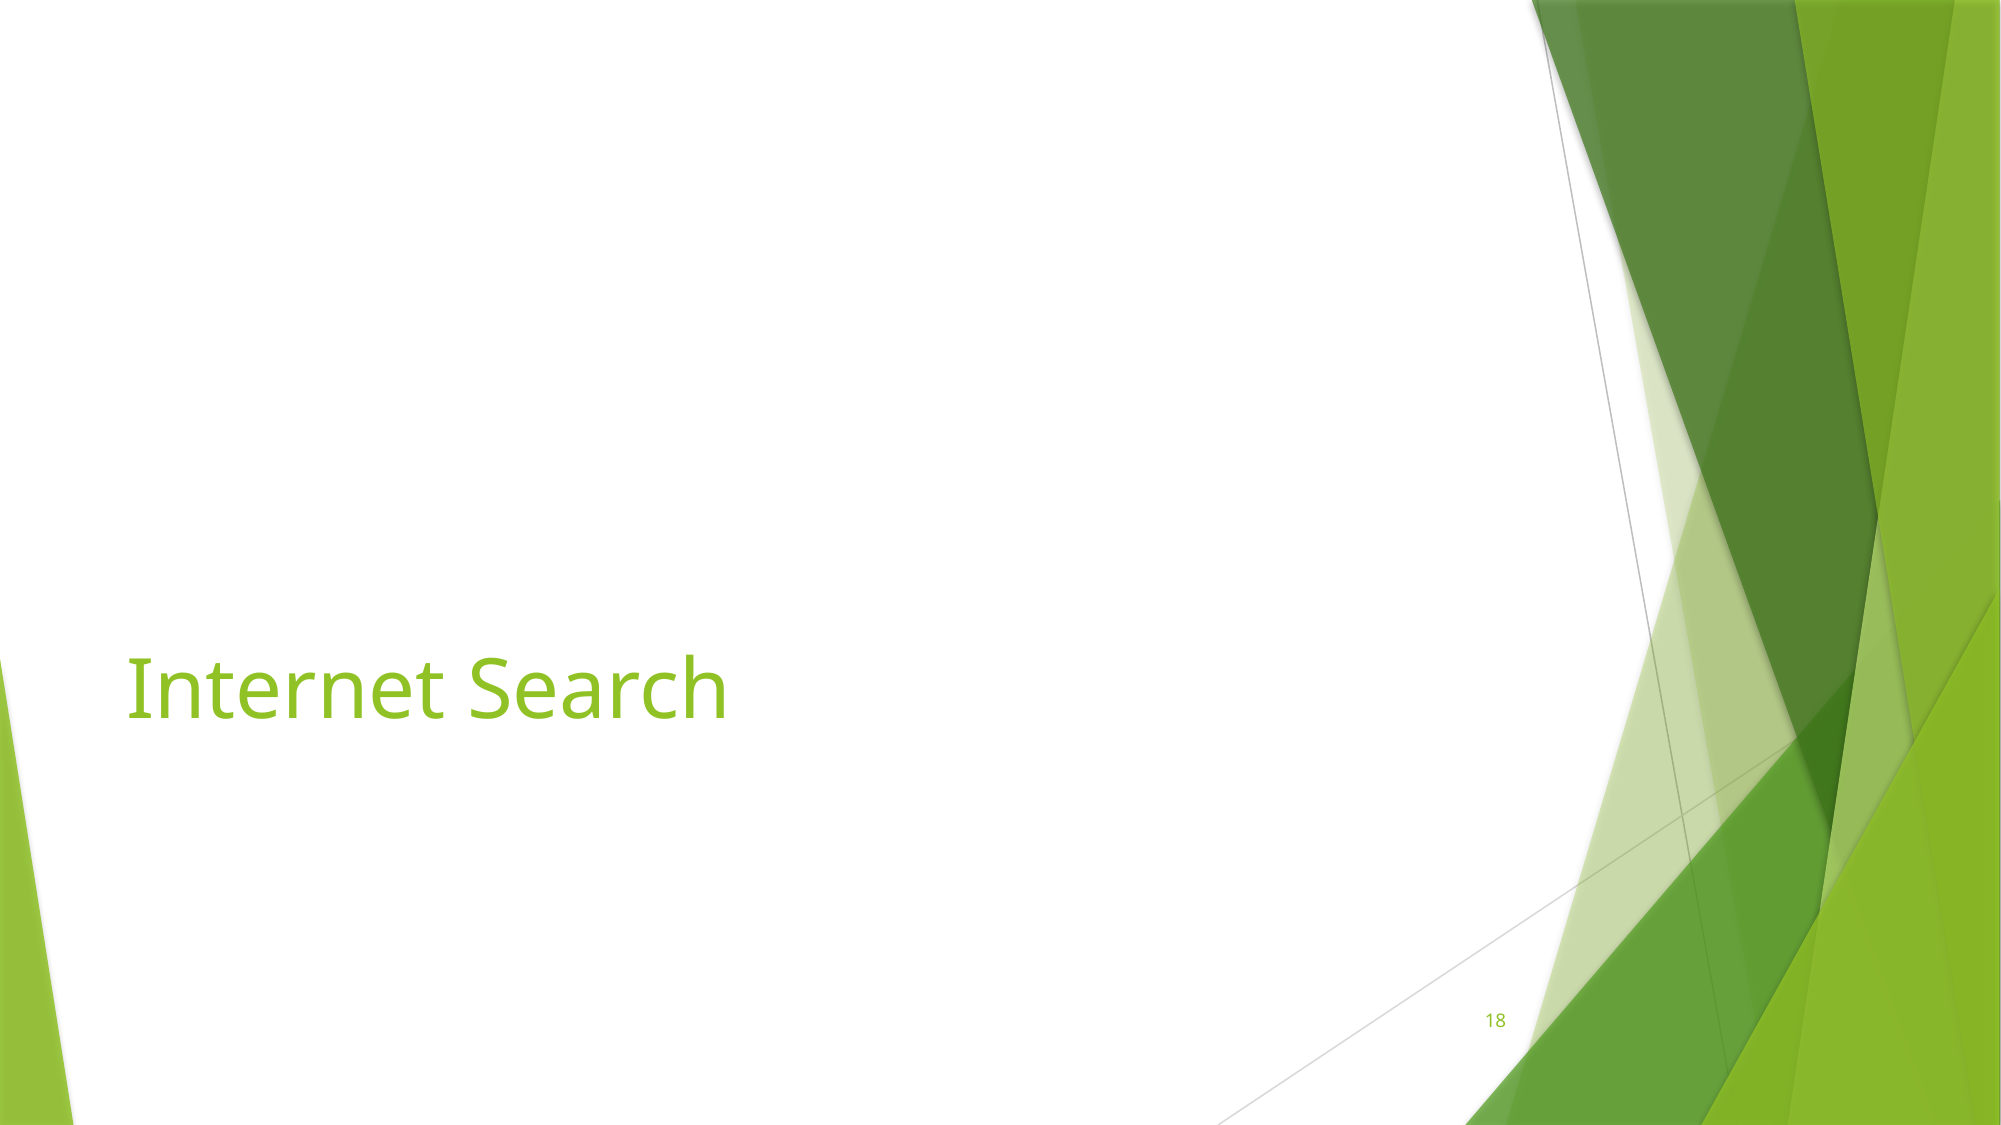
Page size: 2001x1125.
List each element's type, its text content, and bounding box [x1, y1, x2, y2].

slide_number 18 [1409, 991, 1522, 1051]
title Internet Search [111, 443, 1522, 743]
